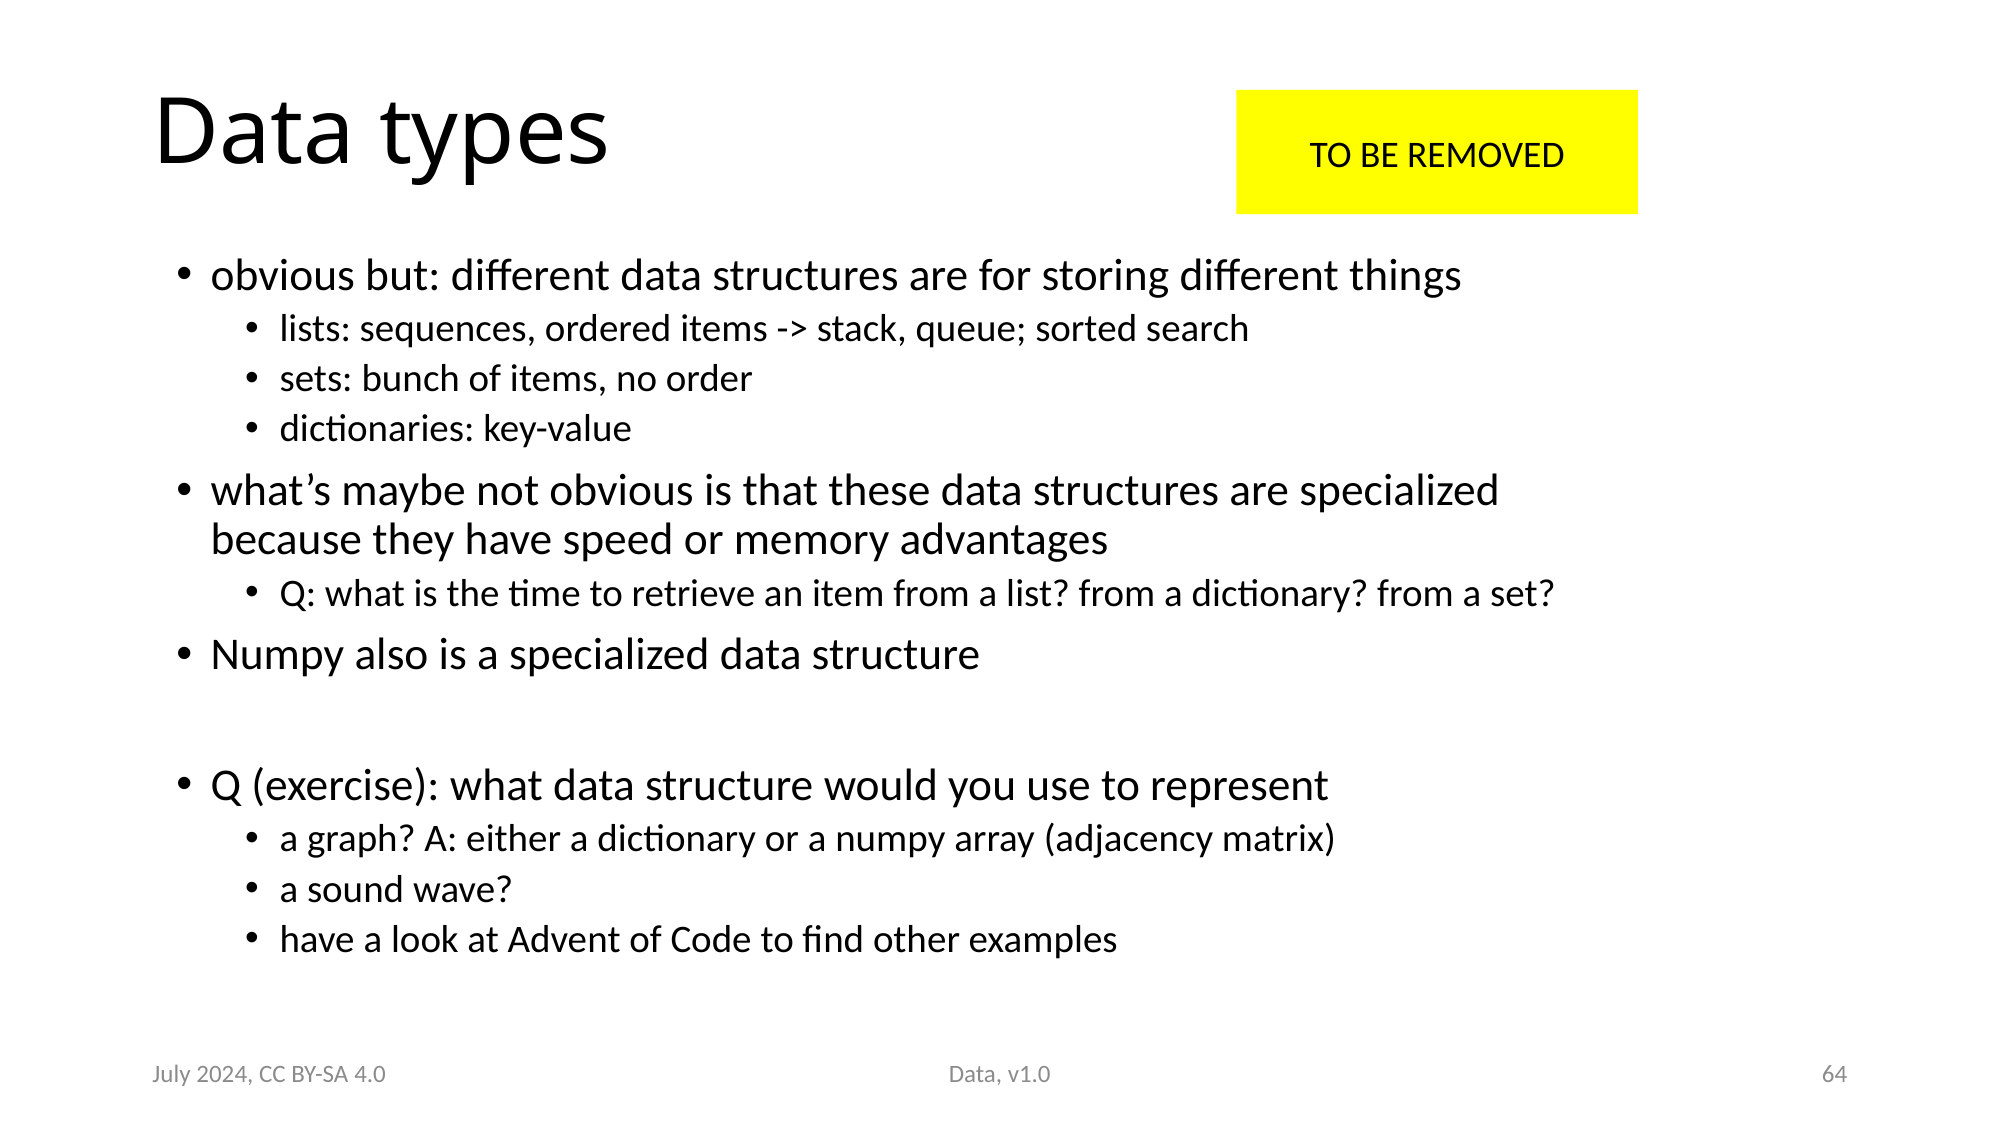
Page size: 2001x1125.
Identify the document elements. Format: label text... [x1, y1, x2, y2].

title Data types [137, 59, 1863, 209]
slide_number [137, 1042, 588, 1103]
text_box TO BE REMOVED [1235, 89, 1639, 215]
slide_number 64 [1412, 1042, 1863, 1103]
footer Data, v1.0 [662, 1042, 1338, 1103]
list obvious but: different data structures are for storing different things lists: sequences, ordered items -> stack, queue; sorted search sets: bunch of items, no order dictionaries: key-value what’s maybe not obvious is that these data structures are specialized because they have speed or memory advantages Q: what is the time to retrieve an item from a list? from a dictionary? from a set? Numpy also is a specialized data structure Q (exercise): what data structure would you use to represent a graph? A: either a dictionary or a numpy array (adjacency matrix) a sound wave? have a look at Advent of Code to find other examples [161, 243, 1579, 1014]
